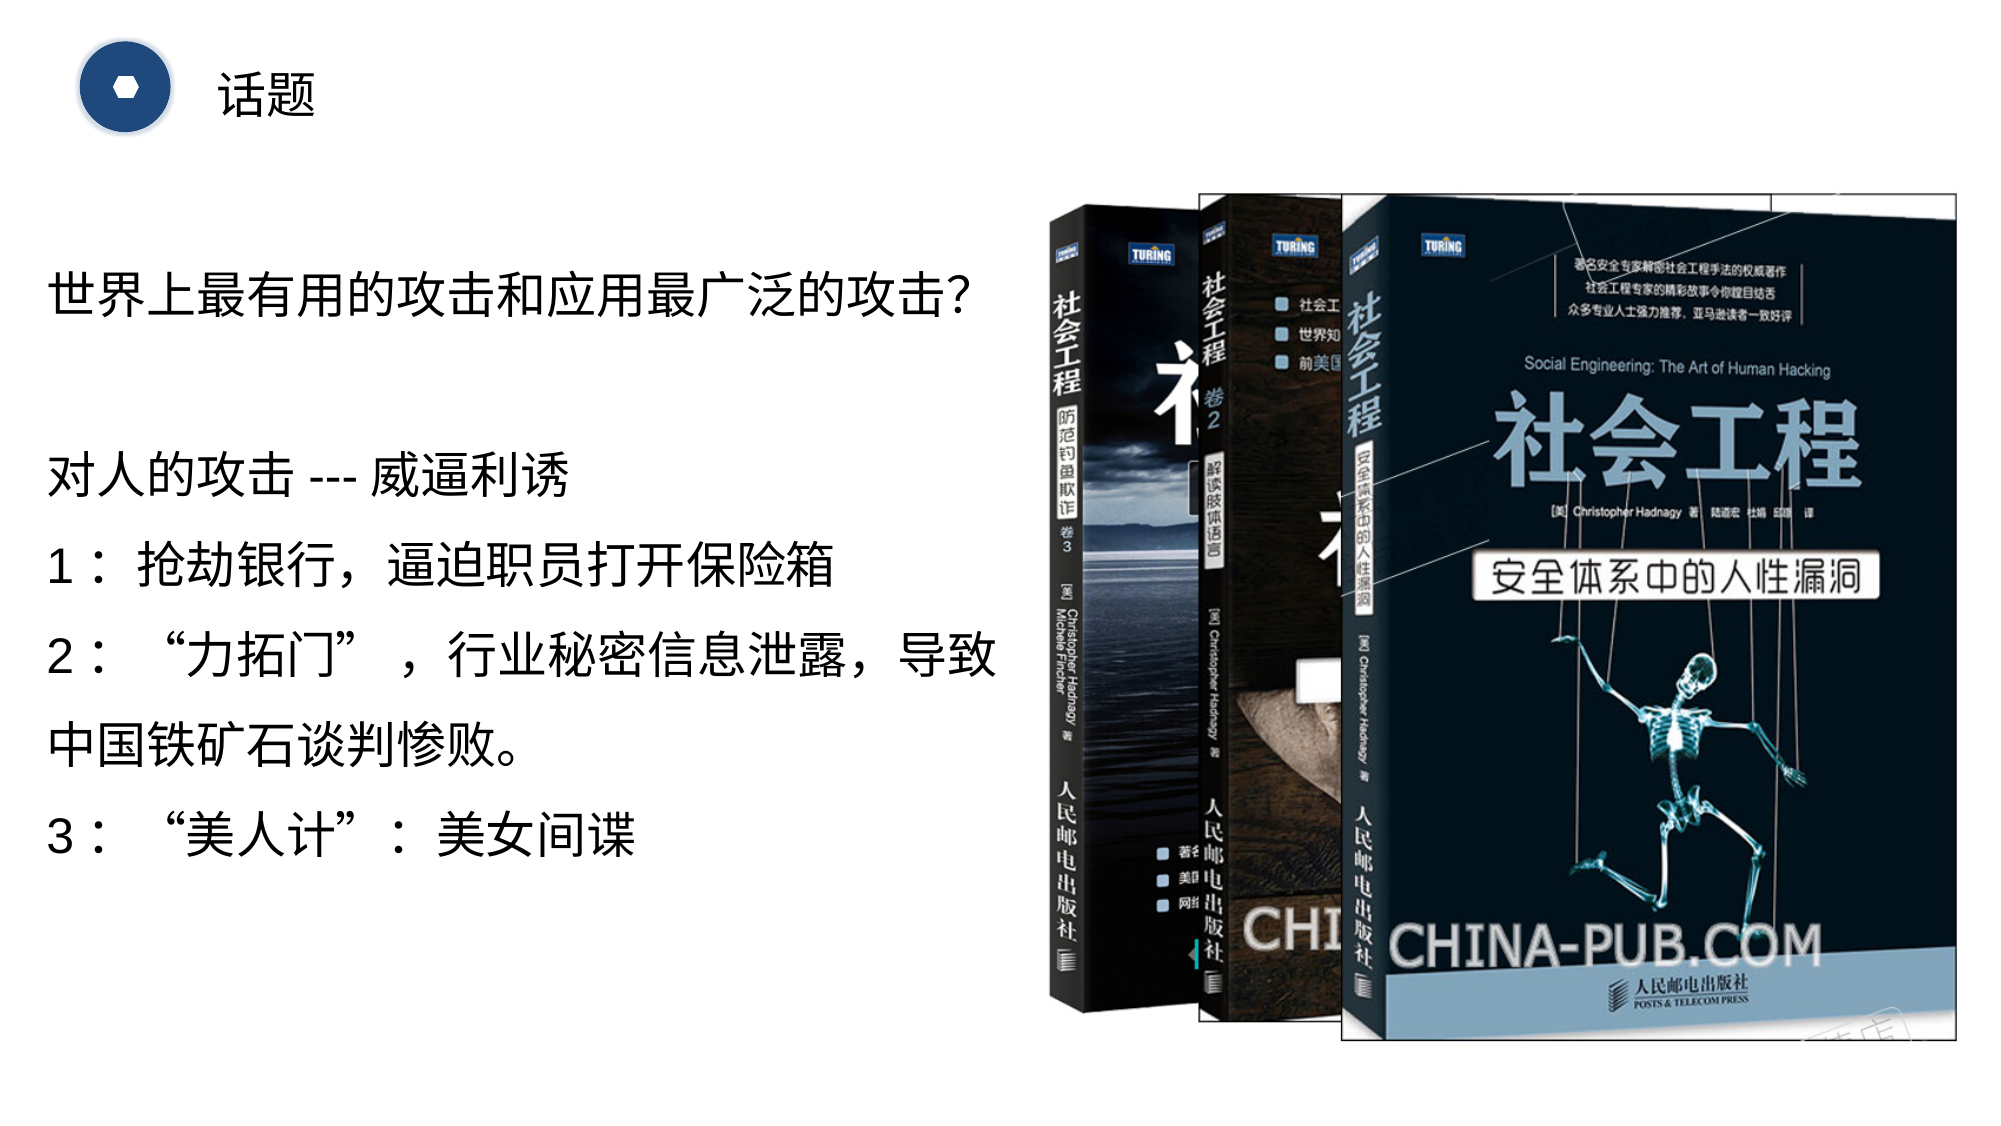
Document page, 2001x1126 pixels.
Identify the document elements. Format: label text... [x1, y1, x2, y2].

picture [1029, 131, 1971, 1073]
text_box 世界上最有用的攻击和应用最广泛的攻击？ 对人的攻击---威逼利诱 1：抢劫银行，逼迫职员打开保险箱 2：“力拓门” ，行业秘密信息泄露，导致中国铁矿石谈判惨败。 3：“美人计”：美女间谍 [31, 226, 1024, 872]
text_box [79, 41, 171, 132]
text_box 话题 [208, 41, 1698, 131]
